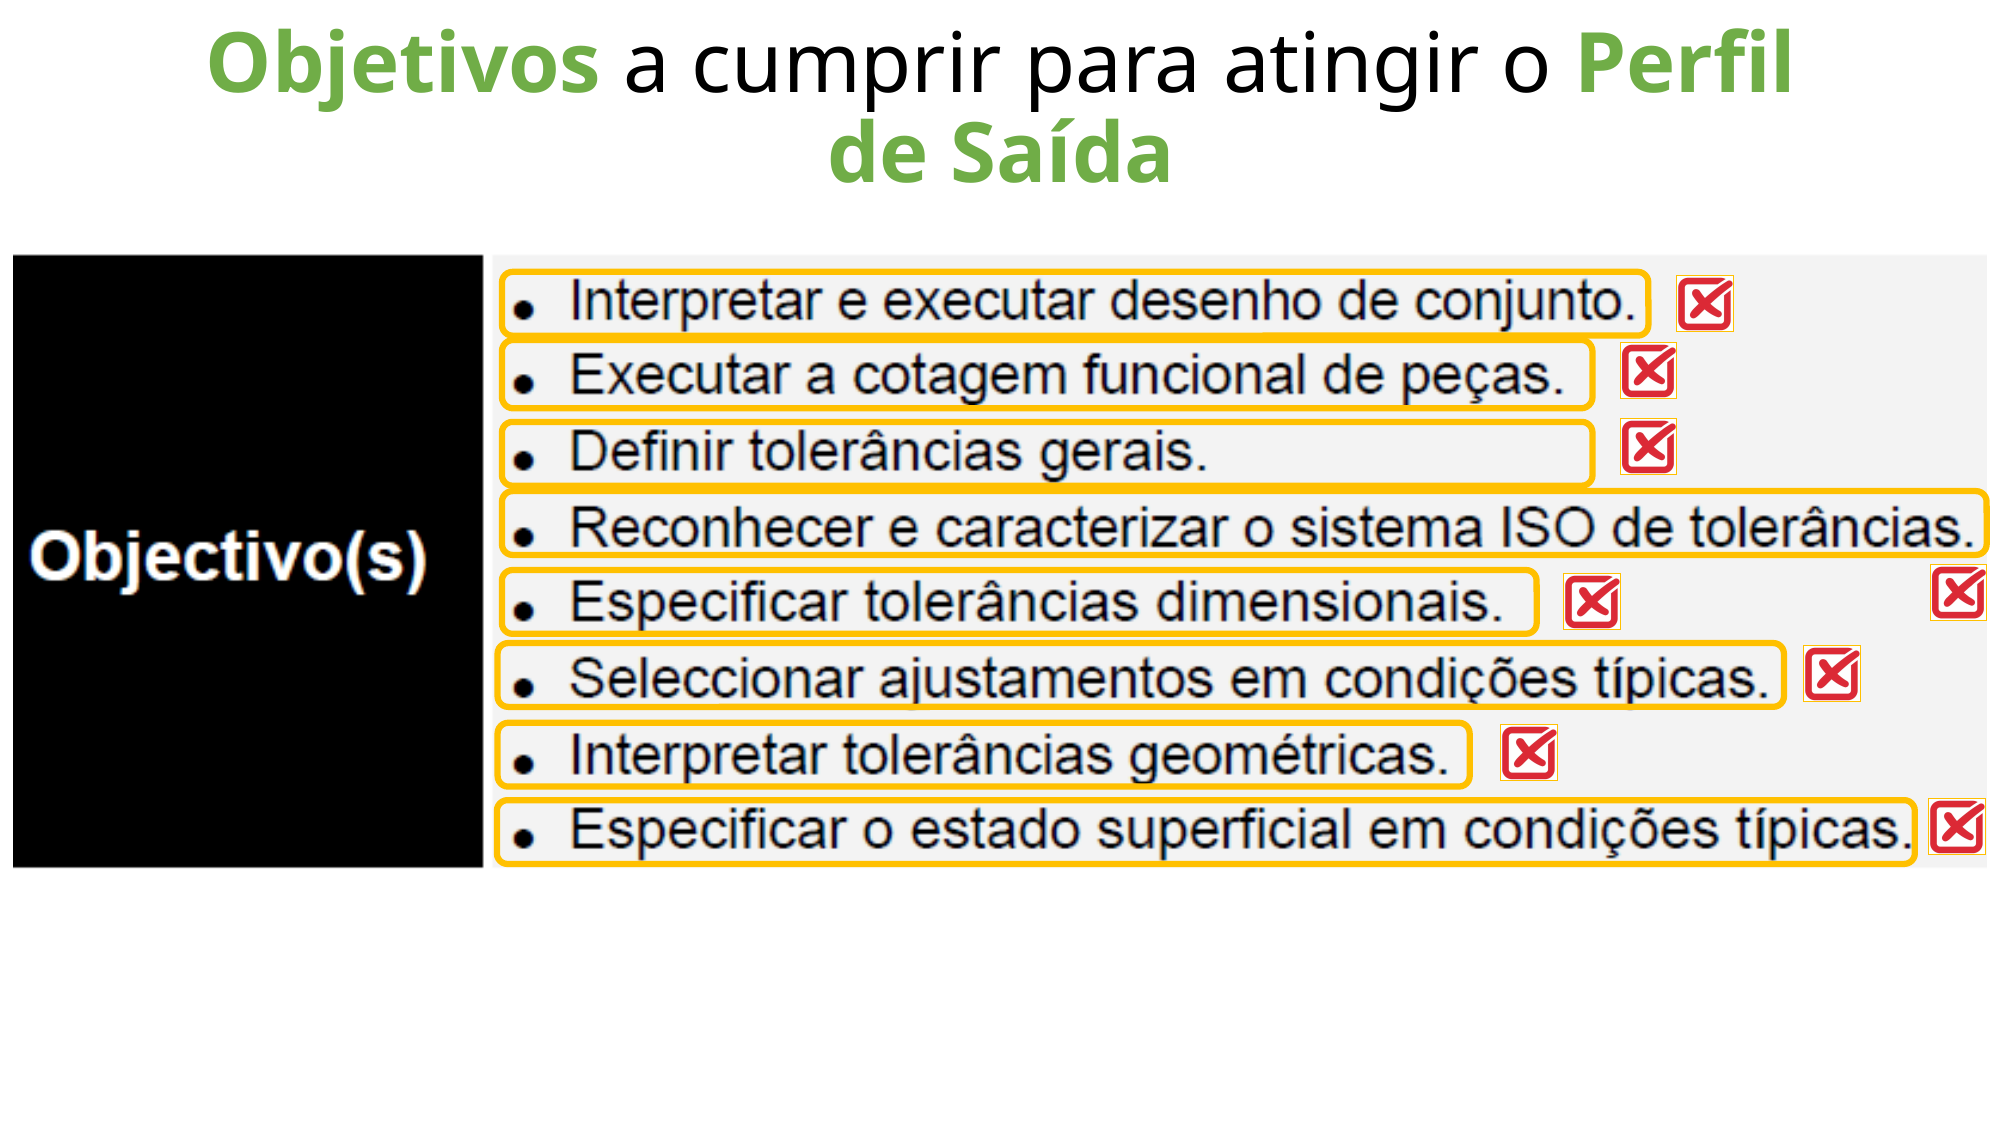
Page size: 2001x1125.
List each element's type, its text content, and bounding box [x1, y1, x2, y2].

title Objetivos a cumprir para atingir o Perfil de Saída [141, 29, 1861, 192]
picture [13, 251, 1987, 873]
